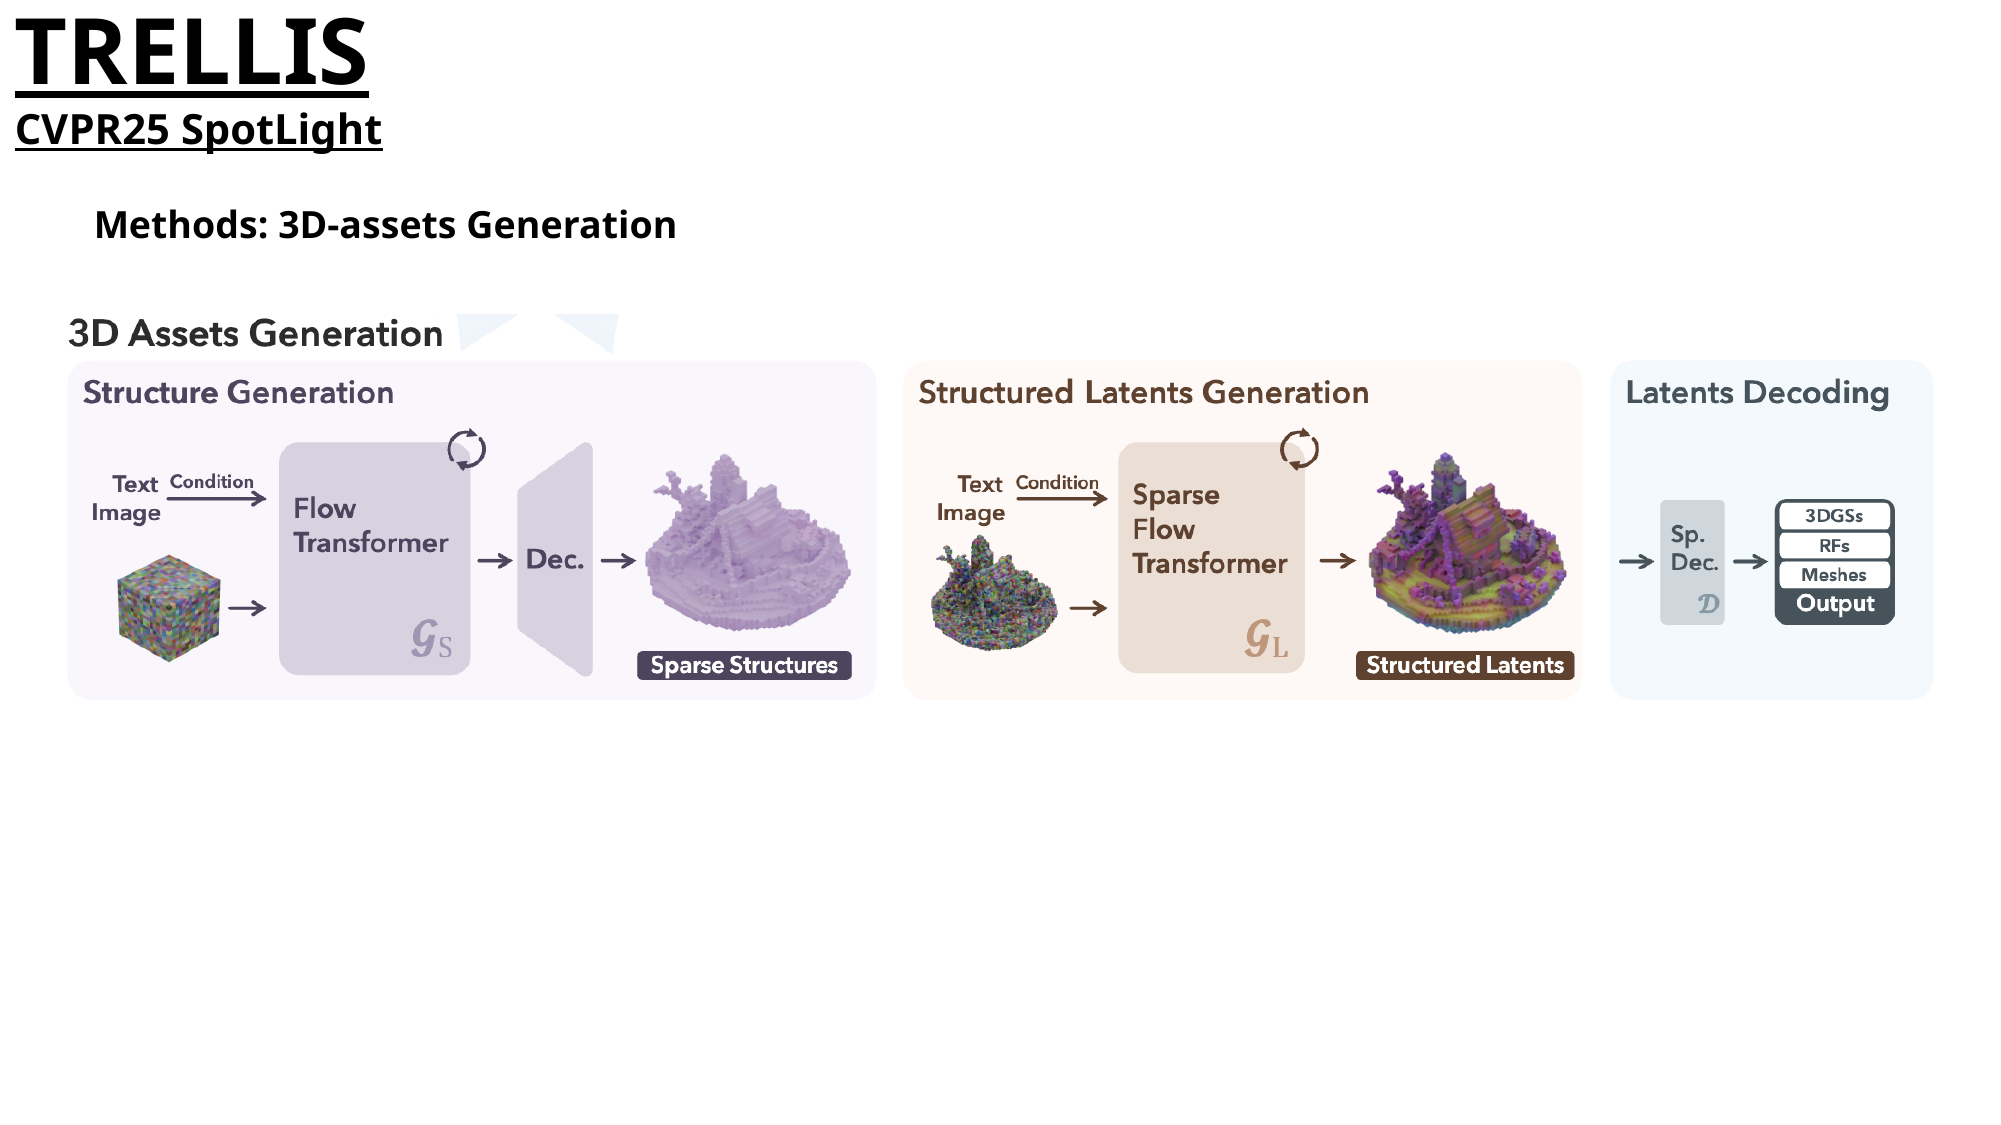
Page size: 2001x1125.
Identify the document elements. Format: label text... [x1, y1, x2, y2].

text_box TRELLIS CVPR25 SpotLight [0, 0, 1915, 161]
text_box Methods: 3D-assets Generation [78, 193, 1720, 254]
picture [54, 314, 1946, 706]
